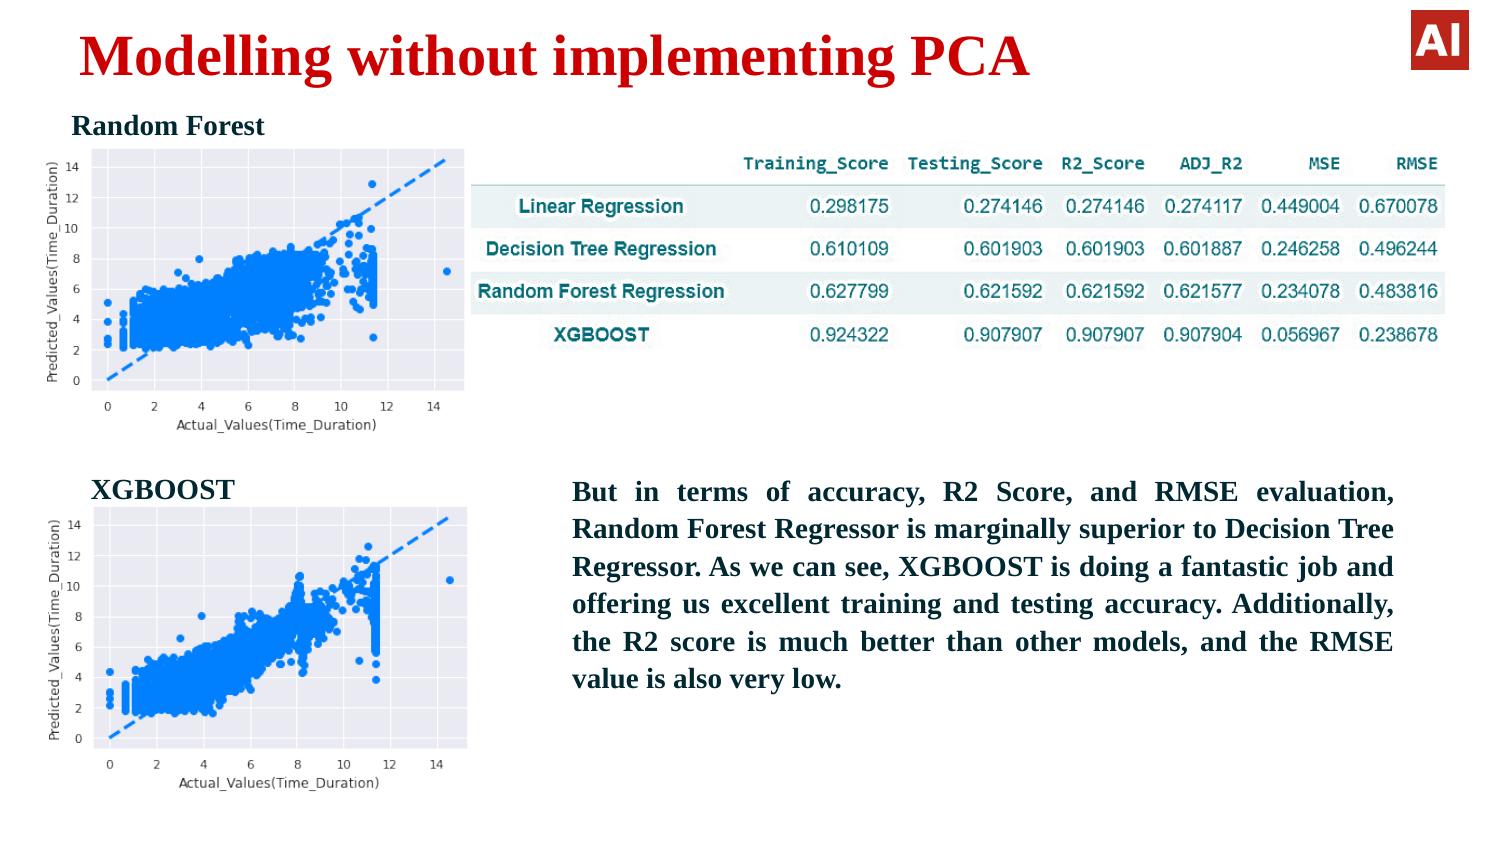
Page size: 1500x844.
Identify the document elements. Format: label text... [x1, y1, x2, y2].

text_box But in terms of accuracy, R2 Score, and RMSE evaluation, Random Forest Regressor is marginally superior to Decision Tree Regressor. As we can see, XGBOOST is doing a fantastic job and offering us excellent training and testing accuracy. Additionally, the R2 score is much better than other models, and the RMSE value is also very low. [557, 462, 1410, 702]
title Modelling without implementing PCA [64, 1, 1463, 96]
picture [1463, 10, 1469, 70]
picture [39, 498, 474, 798]
text_box XGBOOST [56, 450, 336, 497]
list Random Forest [37, 86, 317, 140]
picture [37, 140, 1445, 440]
